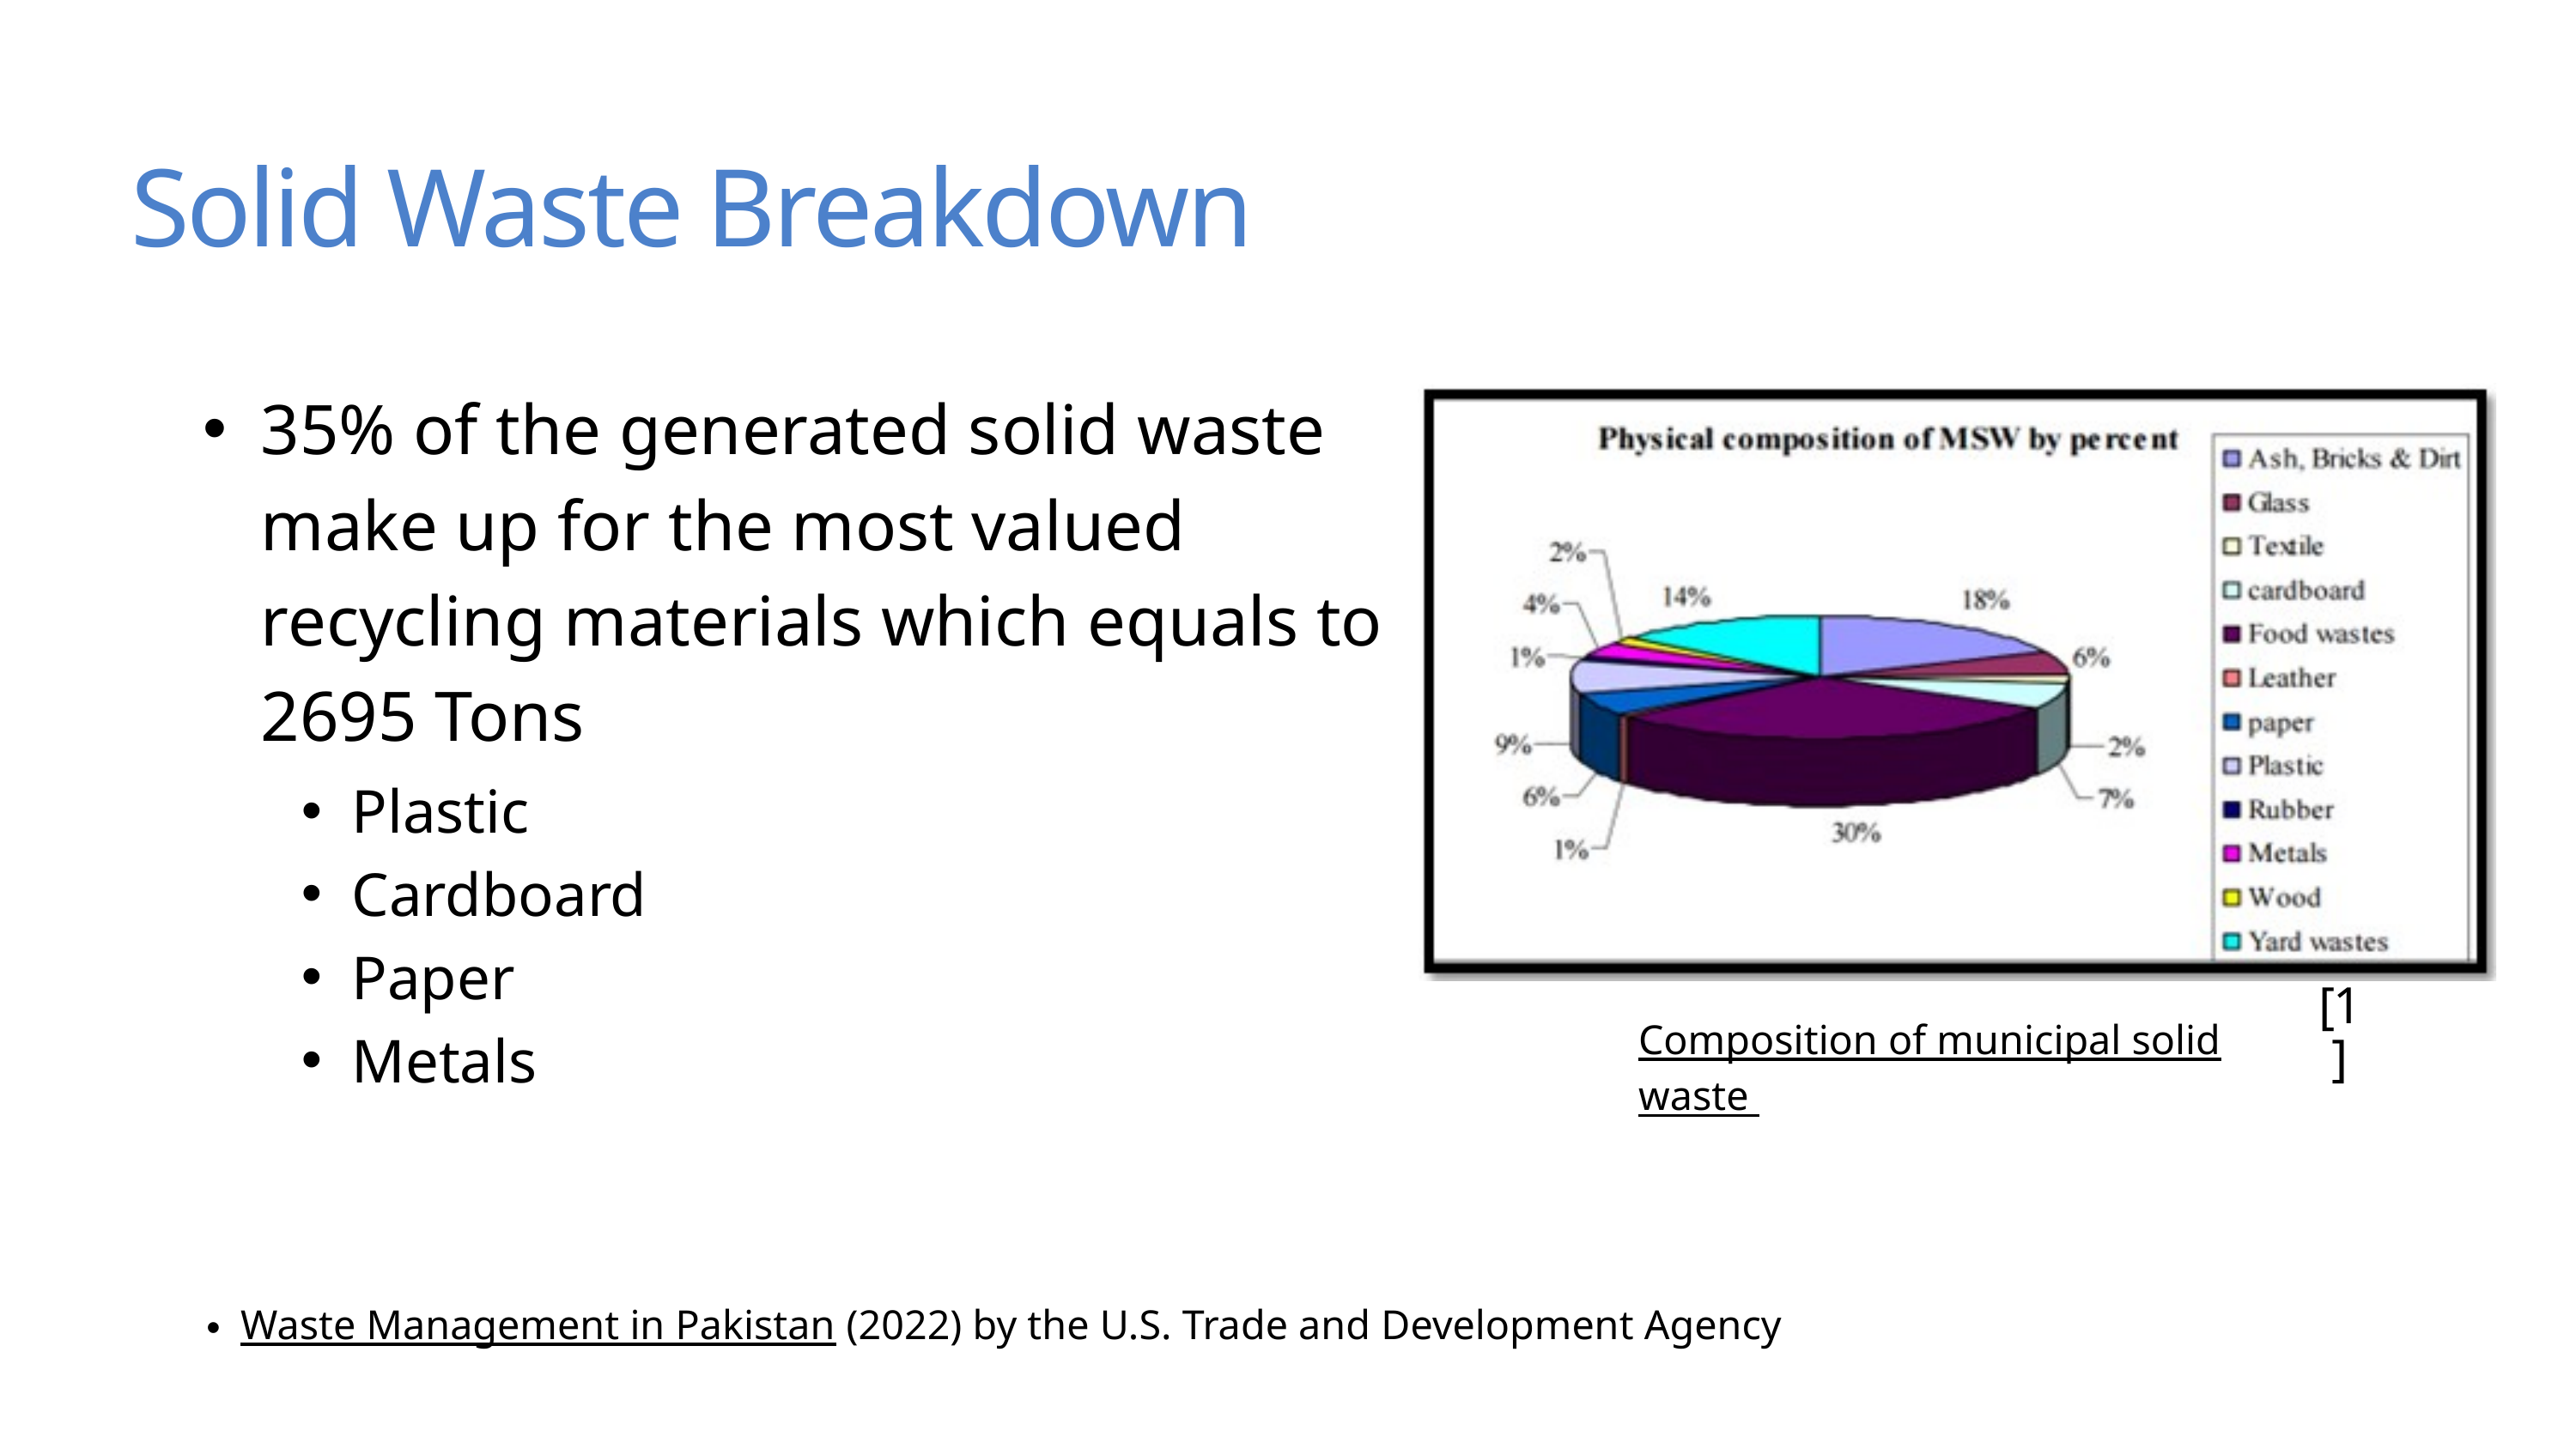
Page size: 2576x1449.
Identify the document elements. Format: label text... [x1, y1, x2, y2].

text_box 35% of the generated solid waste make up for the most valued recycling materials which equals to 2695 Tons [144, 373, 1388, 851]
text_box Plastic Cardboard Paper Metals [251, 761, 1495, 1191]
text_box Composition of municipal solid waste [1638, 1006, 2340, 1119]
text_box Solid Waste Breakdown [131, 156, 1615, 269]
text_box [1418, 383, 2497, 981]
text_box Waste Management in Pakistan (2022) by the U.S. Trade and Development Agency [172, 1298, 2160, 1355]
text_box [1] [2316, 981, 2364, 1086]
